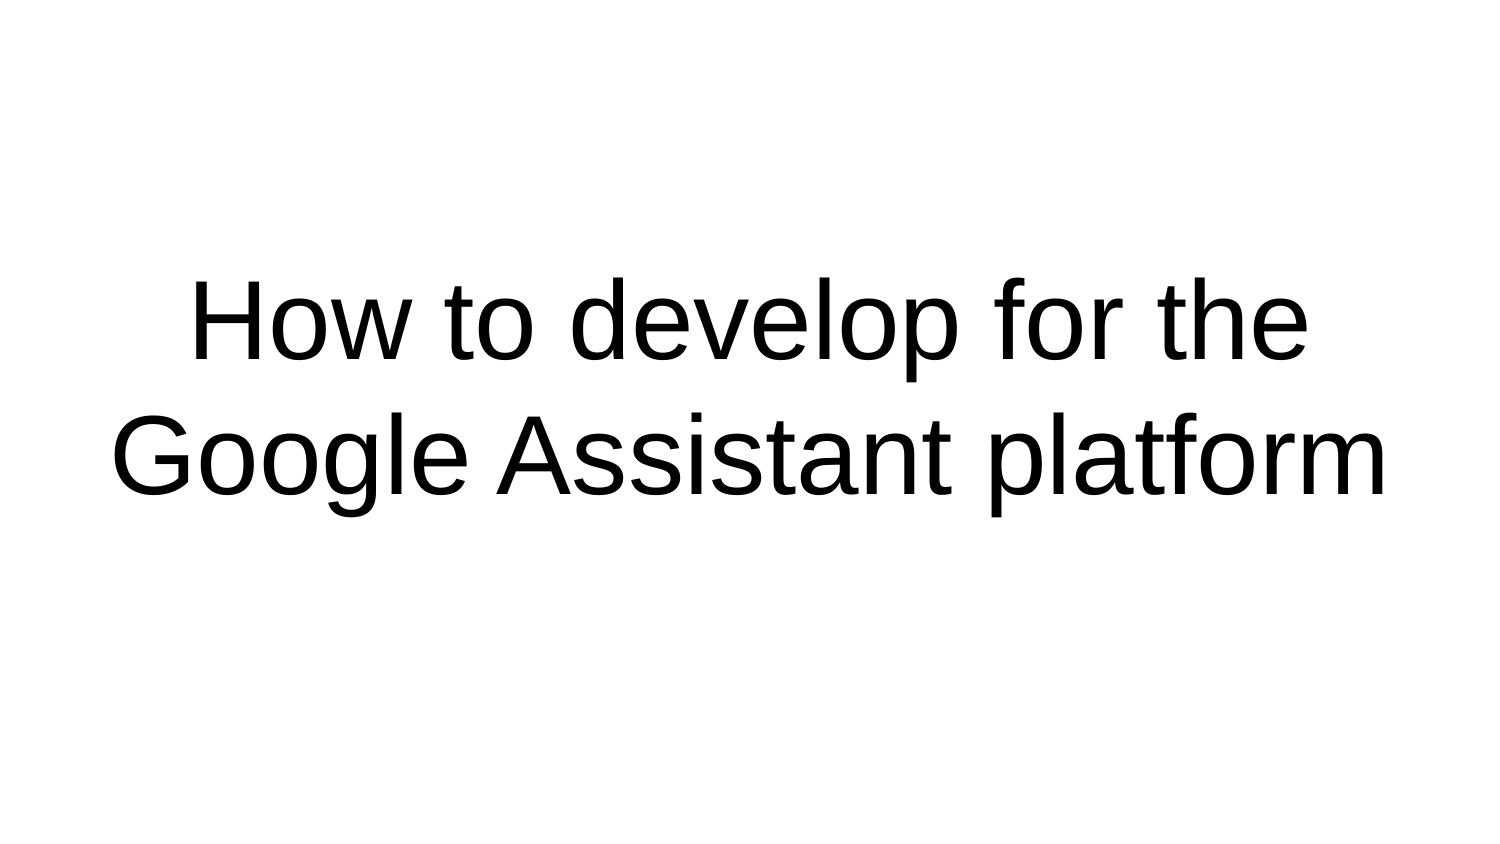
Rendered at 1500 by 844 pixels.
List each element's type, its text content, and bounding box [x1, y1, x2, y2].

title How to develop for the Google Assistant platform [75, 311, 1425, 452]
